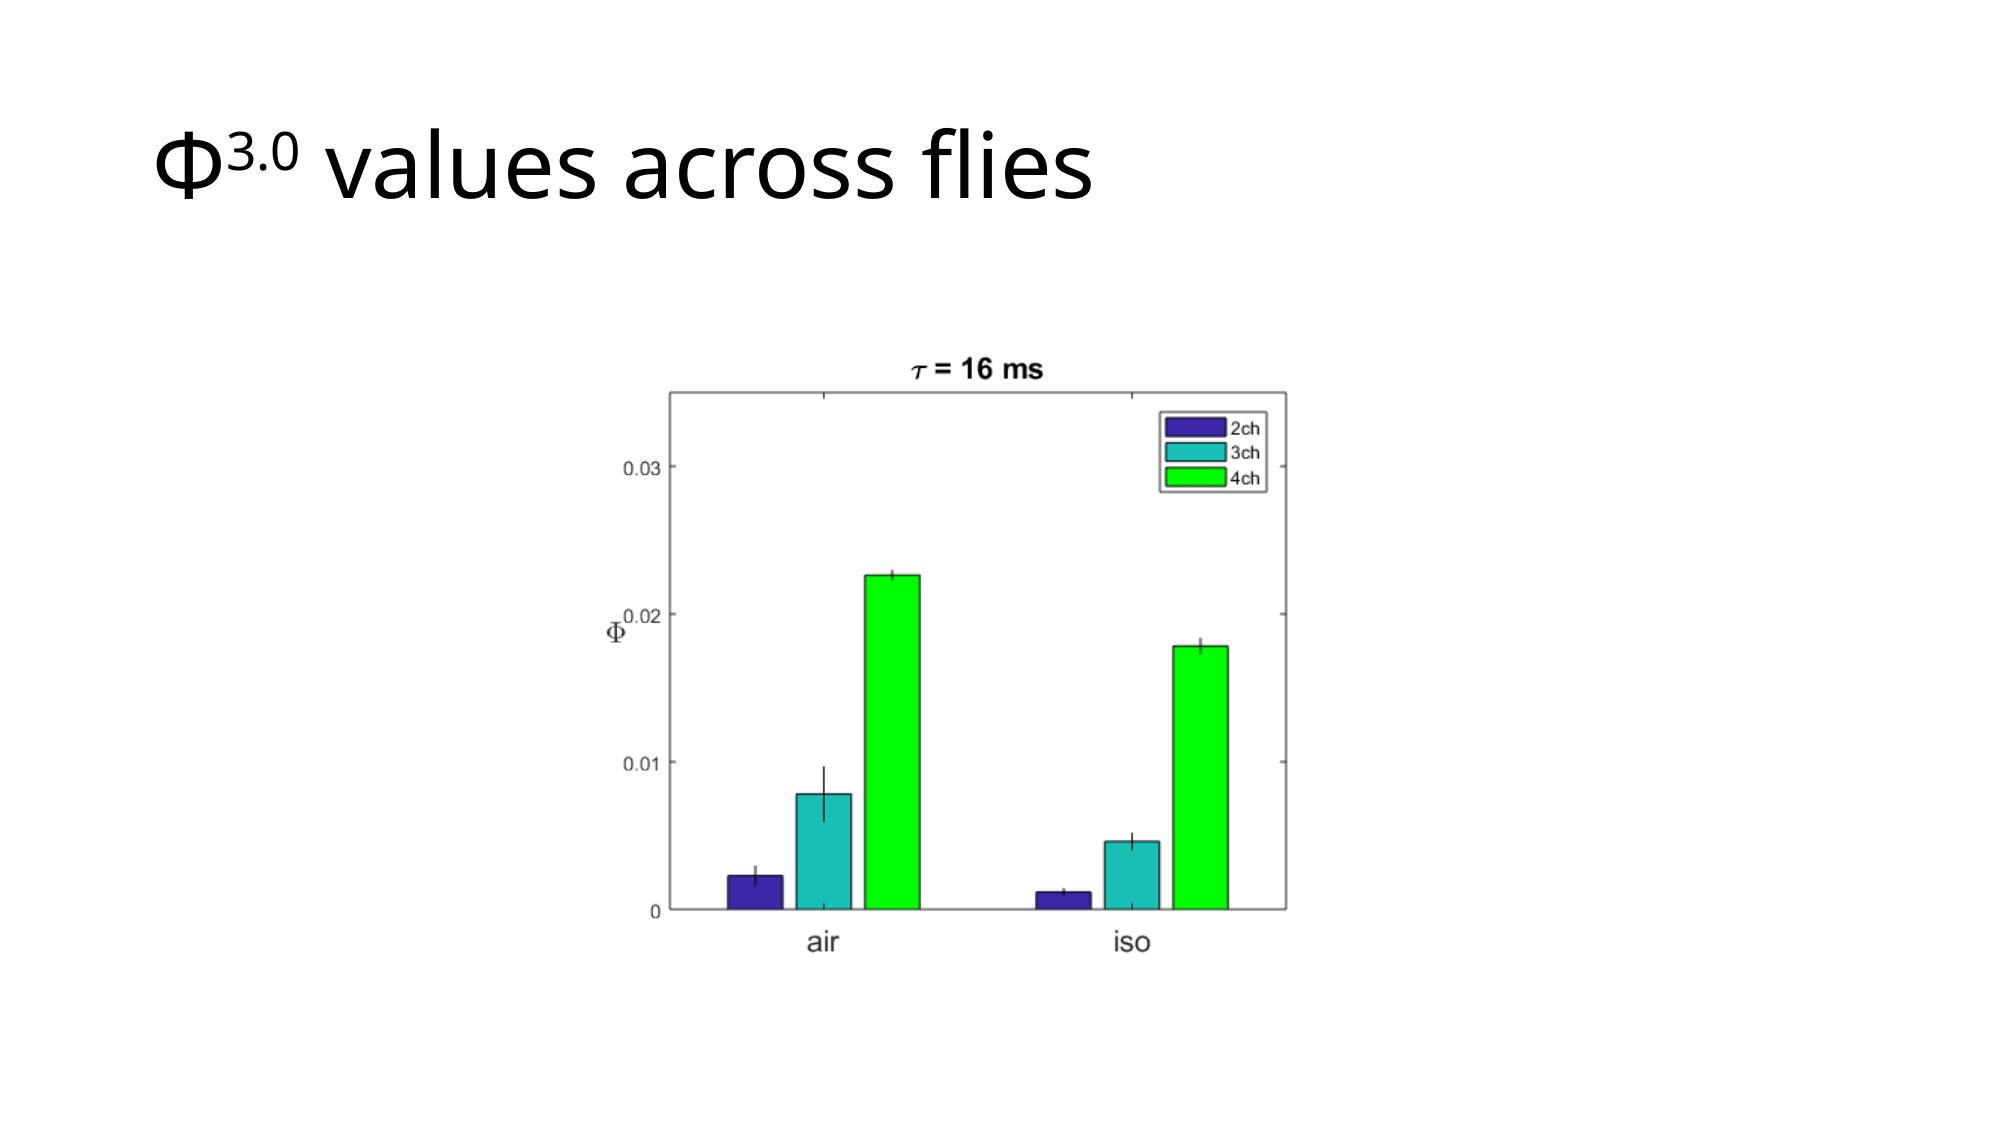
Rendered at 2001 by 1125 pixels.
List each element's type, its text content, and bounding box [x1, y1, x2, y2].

title Φ3.0 values across flies [137, 59, 1863, 278]
picture [590, 346, 1301, 966]
